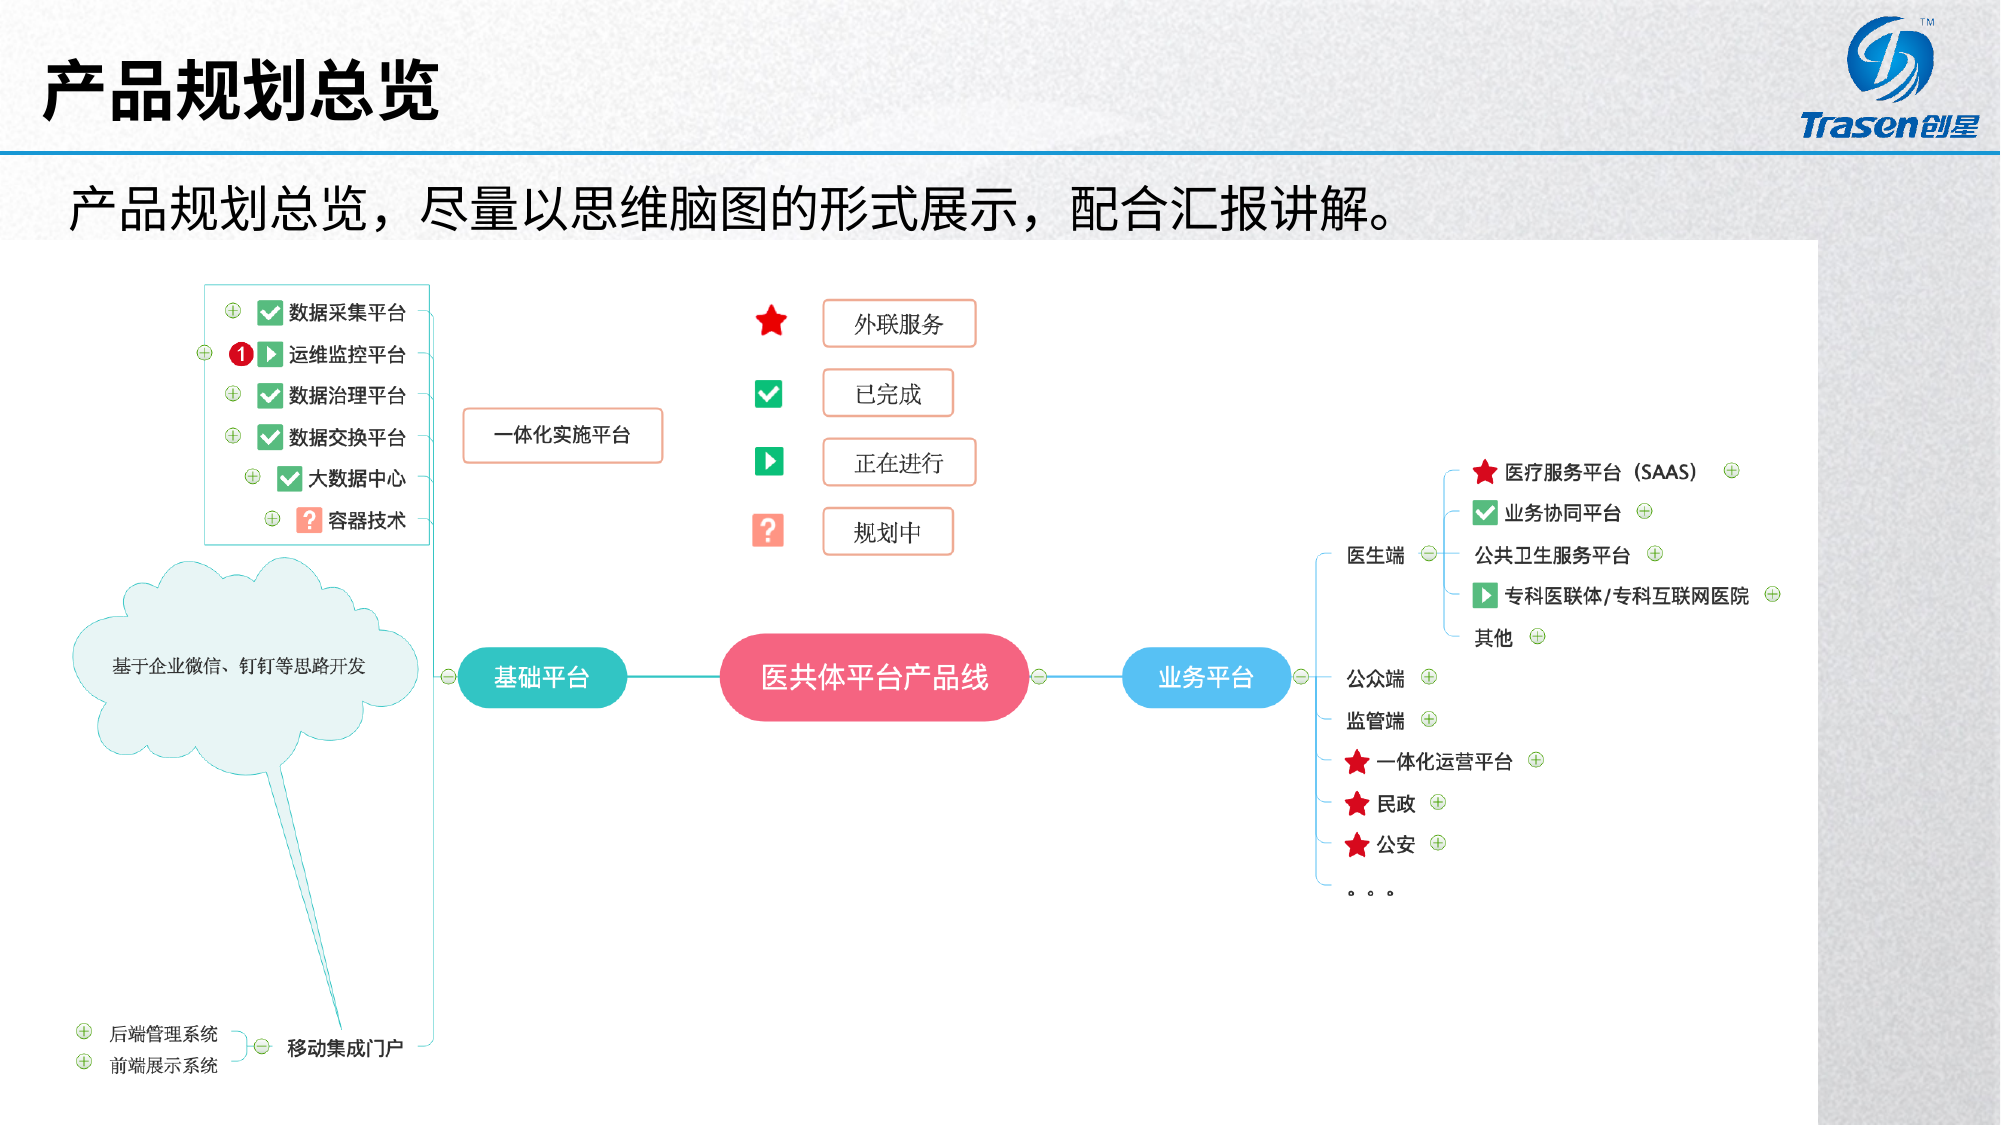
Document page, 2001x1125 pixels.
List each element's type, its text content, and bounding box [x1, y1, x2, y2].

text_box 产品规划总览，尽量以思维脑图的形式展示，配合汇报讲解。 [54, 140, 1679, 240]
title 产品规划总览 [26, 35, 1752, 153]
picture [0, 0, 2001, 1125]
